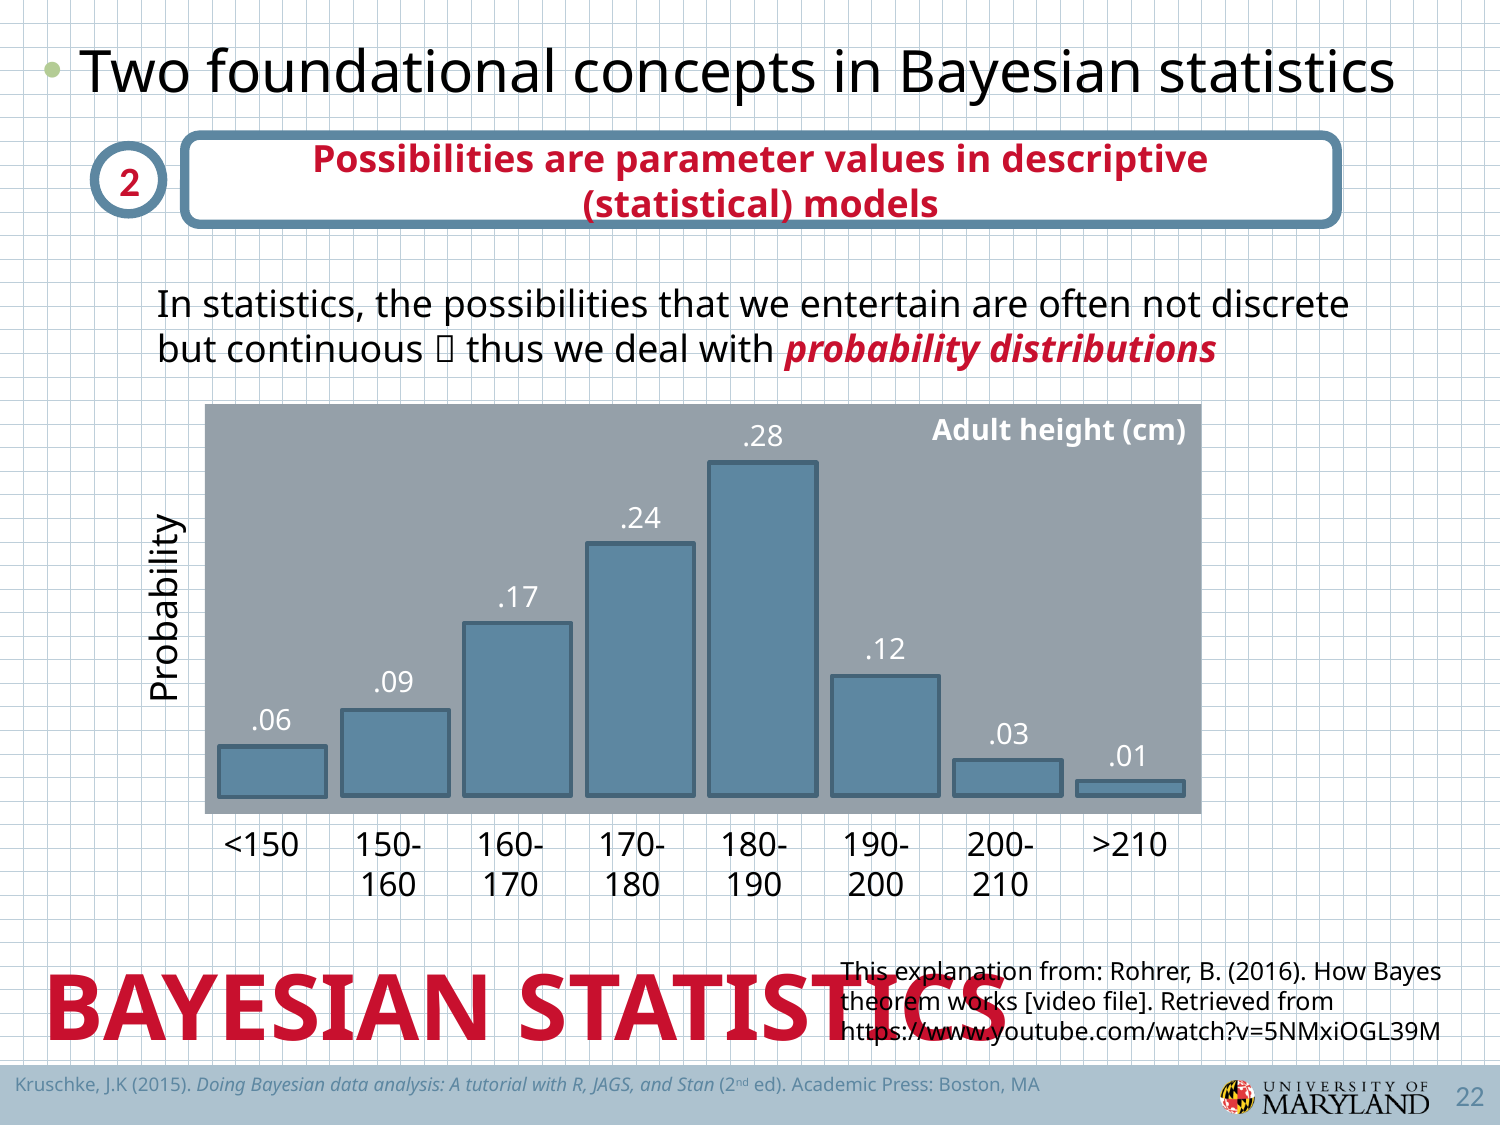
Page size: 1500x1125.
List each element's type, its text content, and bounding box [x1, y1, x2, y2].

list Two foundational concepts in Bayesian statistics [27, 27, 1473, 940]
text_box <150 [208, 815, 315, 871]
text_box Kruschke, J.K (2015). Doing Bayesian data analysis: A tutorial with R, JAGS, and Stan (2nd ed). Academic Press: Boston, MA [0, 1065, 1205, 1103]
text_box [1075, 779, 1186, 798]
text_box .09 [358, 655, 430, 706]
text_box 200- 210 [951, 815, 1050, 911]
text_box [952, 758, 1064, 798]
text_box This explanation from: Rohrer, B. (2016). How Bayes theorem works [video file]. Retrieved from https://www.youtube.com/watch?v=5NMxiOGL39M [825, 948, 1486, 1053]
text_box .03 [973, 707, 1045, 758]
text_box .28 [727, 409, 799, 460]
text_box .24 [605, 491, 676, 542]
text_box 160- 170 [461, 815, 559, 911]
text_box 180- 190 [705, 815, 803, 911]
picture [1220, 1076, 1429, 1114]
text_box .01 [1093, 729, 1165, 780]
text_box Possibilities are parameter values in descriptive (statistical) models [182, 133, 1340, 227]
text_box Probability [132, 499, 192, 719]
text_box 170- 180 [583, 815, 681, 911]
text_box 2 [92, 143, 165, 216]
text_box [217, 744, 328, 799]
text_box .06 [235, 693, 307, 744]
text_box 150- 160 [339, 815, 437, 911]
text_box .17 [482, 570, 554, 621]
text_box [340, 708, 451, 798]
text_box Adult height (cm) [203, 402, 1204, 816]
text_box >210 [1077, 815, 1183, 871]
text_box 190- 200 [827, 815, 925, 911]
text_box [707, 460, 819, 798]
text_box [585, 541, 696, 798]
text_box In statistics, the possibilities that we entertain are often not discrete but continuous  thus we deal with probability distributions [142, 273, 1367, 378]
text_box [830, 674, 941, 798]
text_box Bayesian Statistics [27, 940, 1473, 1066]
text_box [462, 621, 573, 798]
text_box .12 [850, 623, 921, 673]
